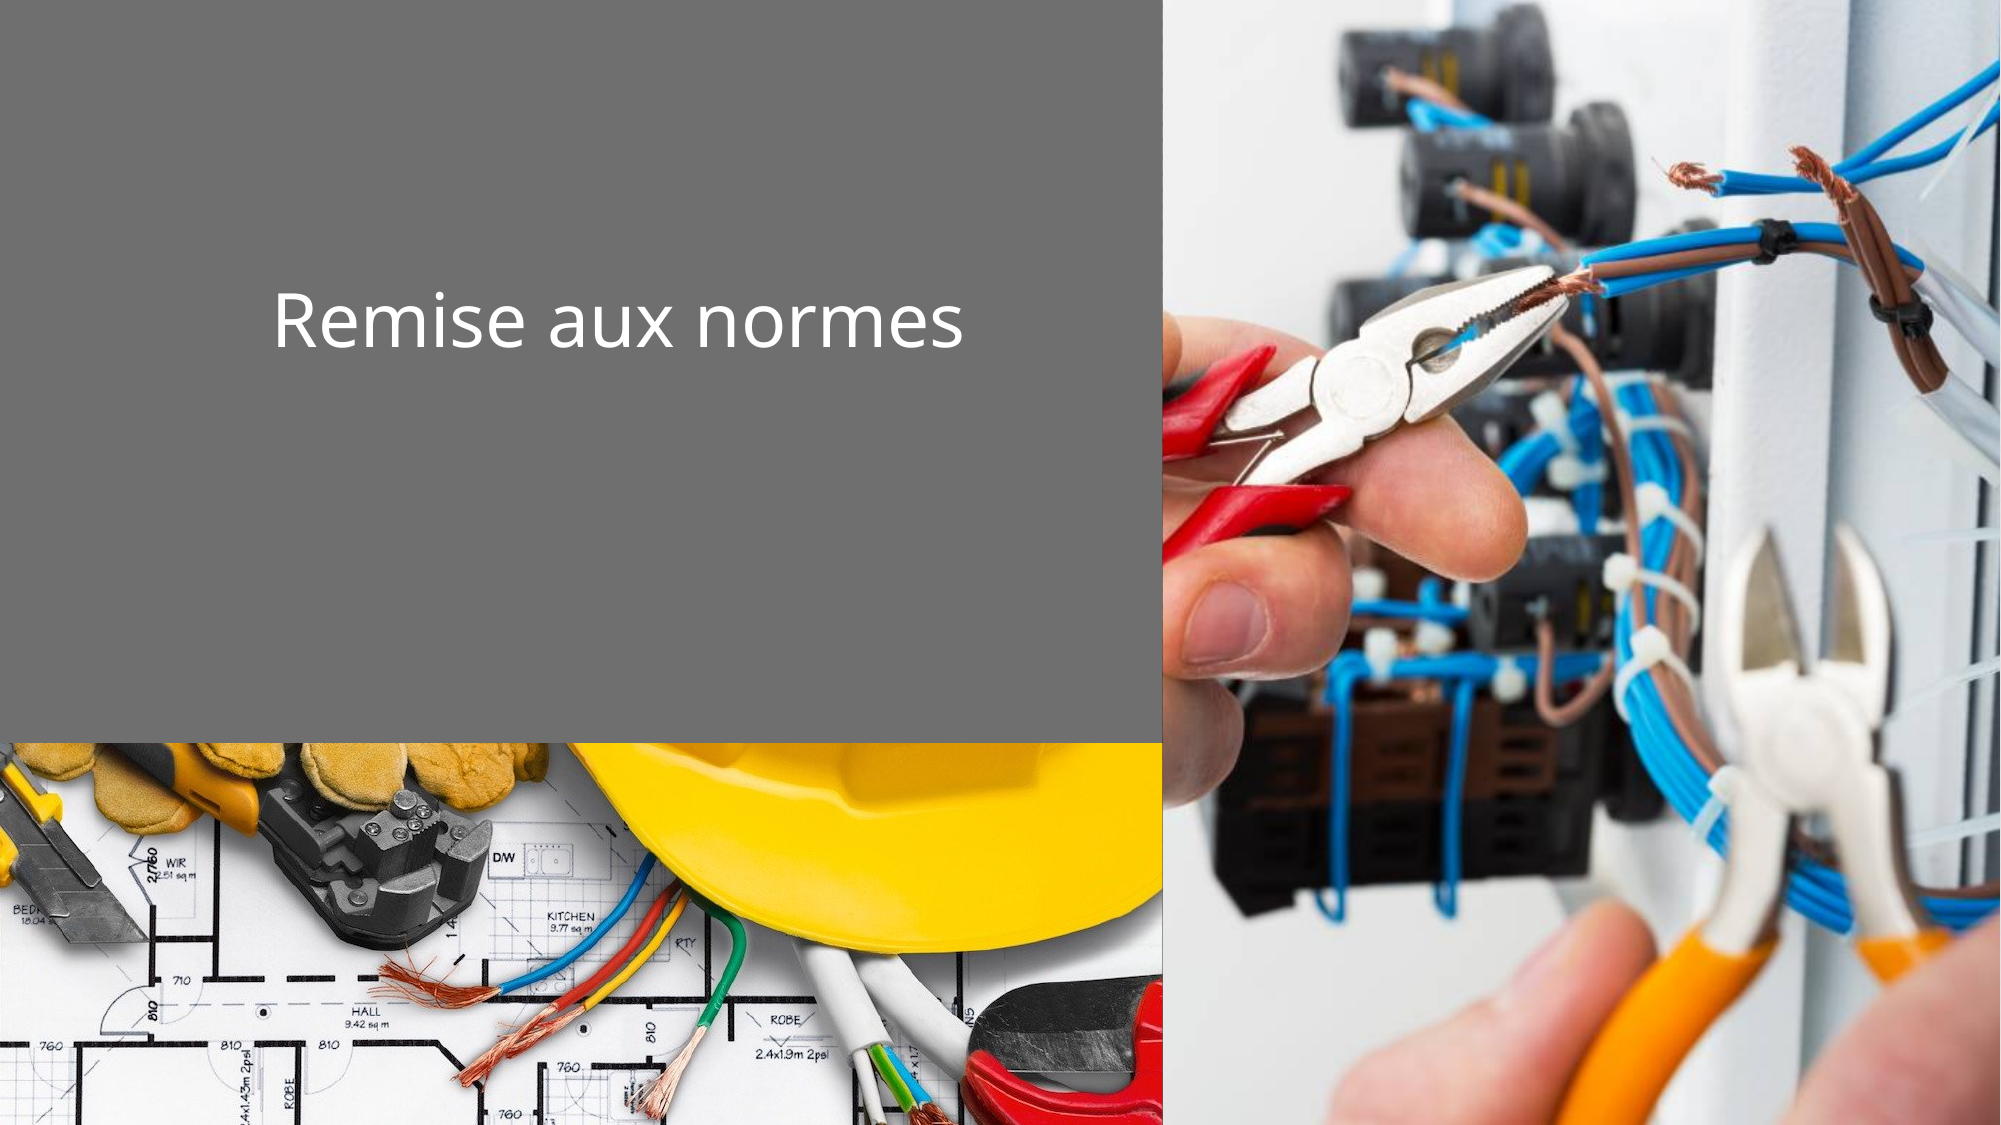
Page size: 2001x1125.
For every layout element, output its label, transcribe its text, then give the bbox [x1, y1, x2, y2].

picture [0, 0, 2000, 1125]
title Remise aux normes [106, 123, 1082, 512]
